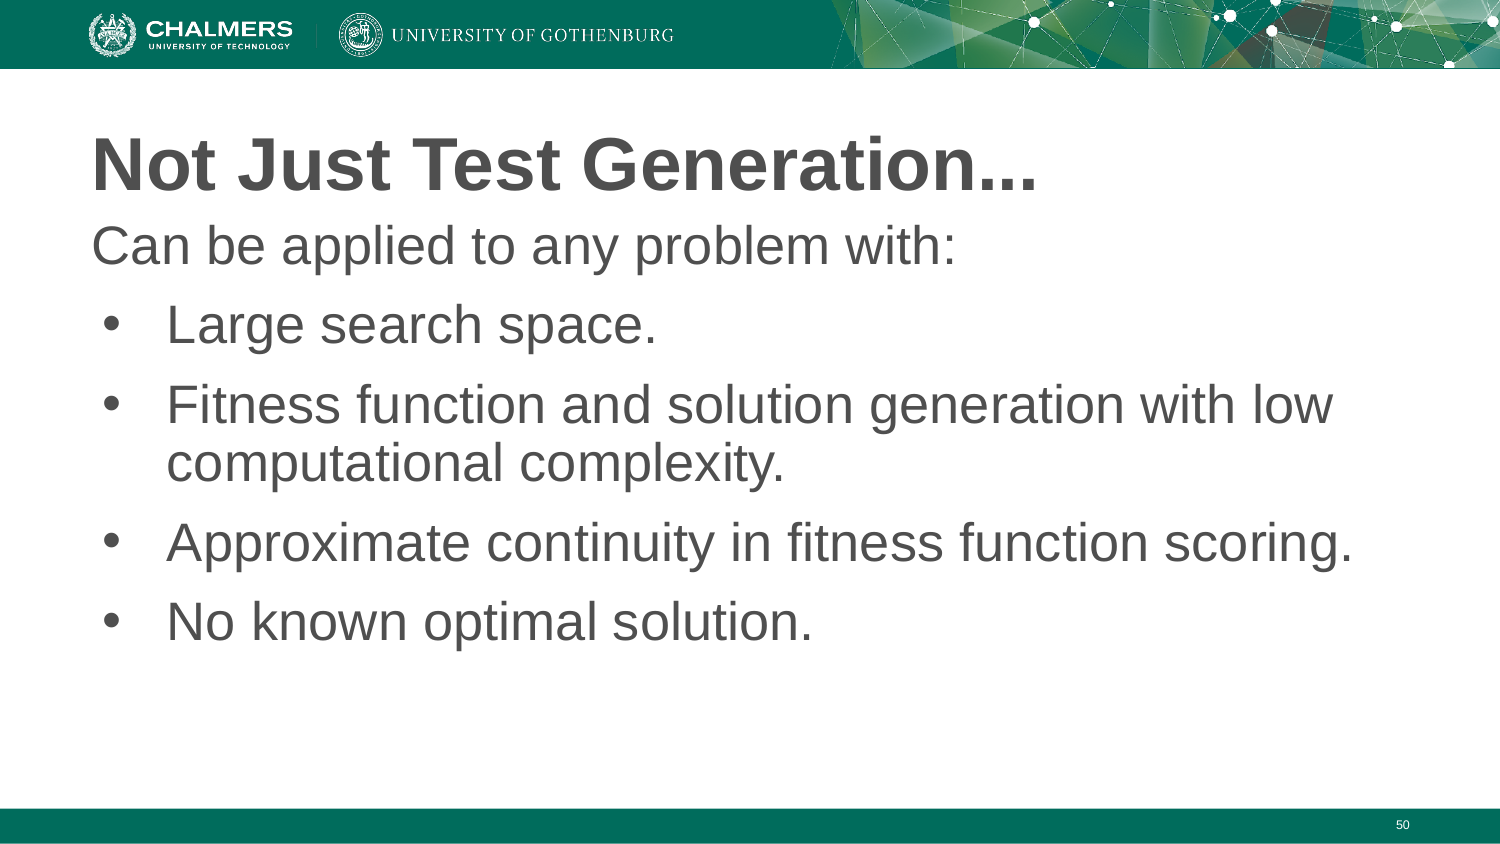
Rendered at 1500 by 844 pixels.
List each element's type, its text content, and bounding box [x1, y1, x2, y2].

slide_number ‹#› [1074, 809, 1425, 844]
picture [64, 0, 696, 85]
title Not Just Test Generation... [76, 100, 1425, 210]
list Can be applied to any problem with: Large search space. Fitness function and solution generation with low computational complexity. Approximate continuity in fitness function scoring. No known optimal solution. [76, 210, 1425, 782]
picture [759, 0, 1500, 68]
